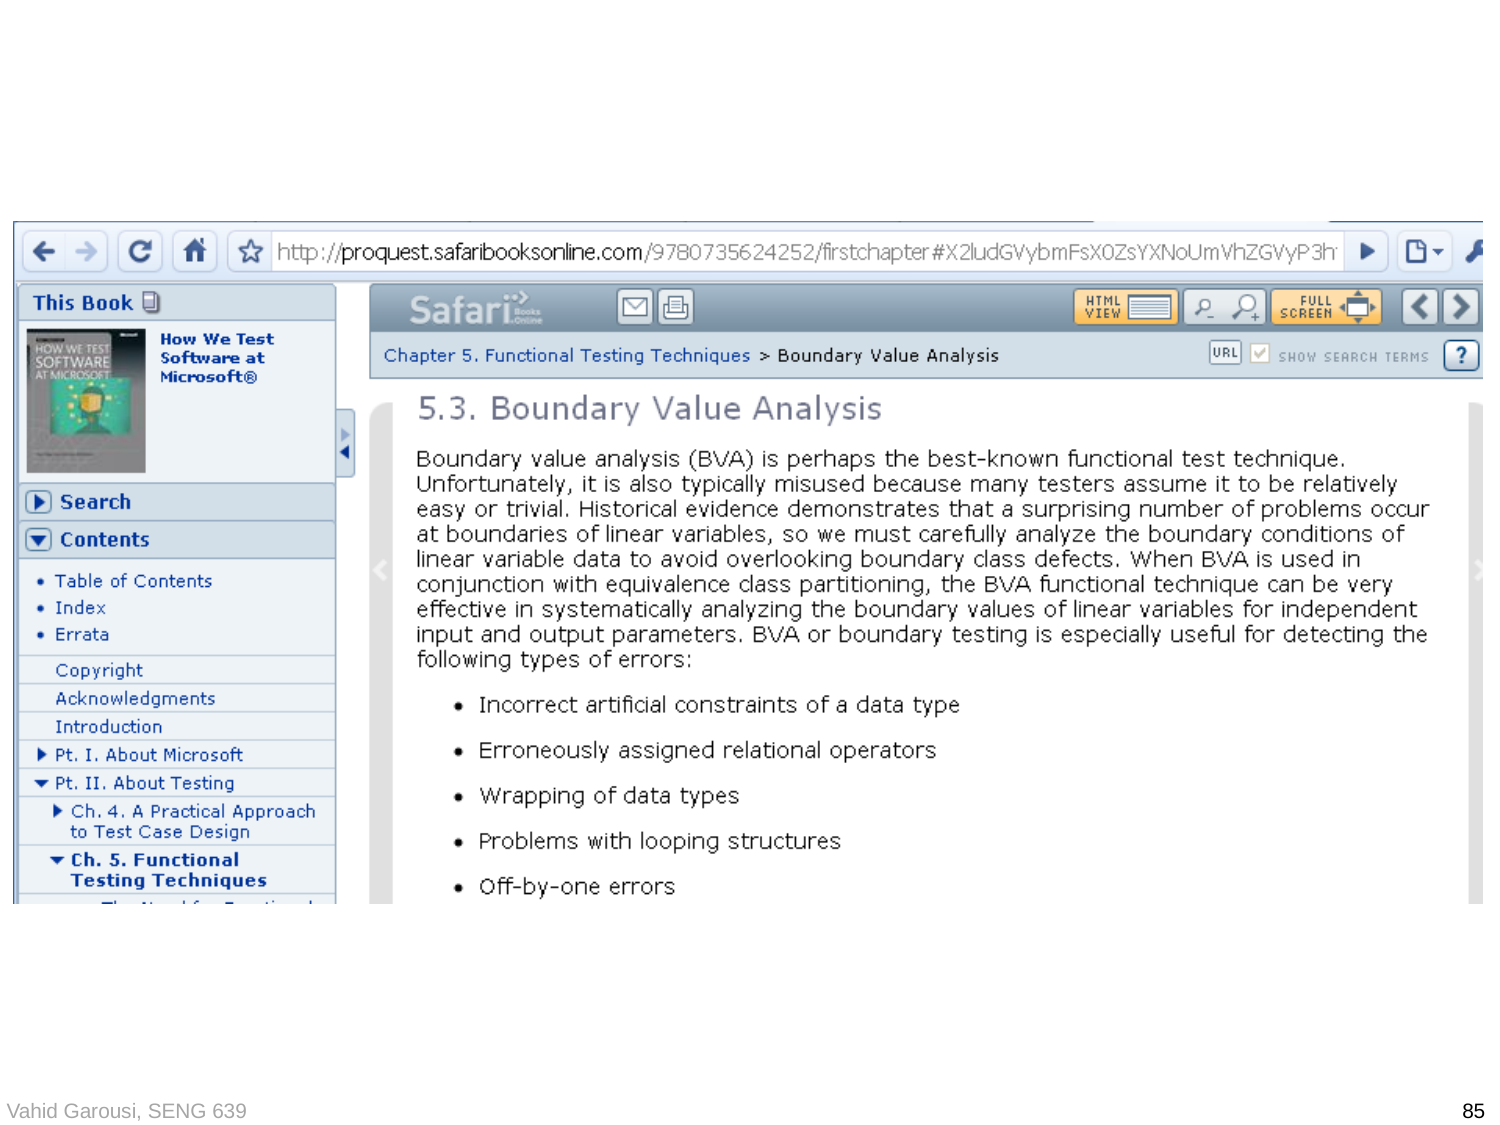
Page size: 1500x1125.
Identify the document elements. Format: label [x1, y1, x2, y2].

picture [13, 221, 1483, 904]
